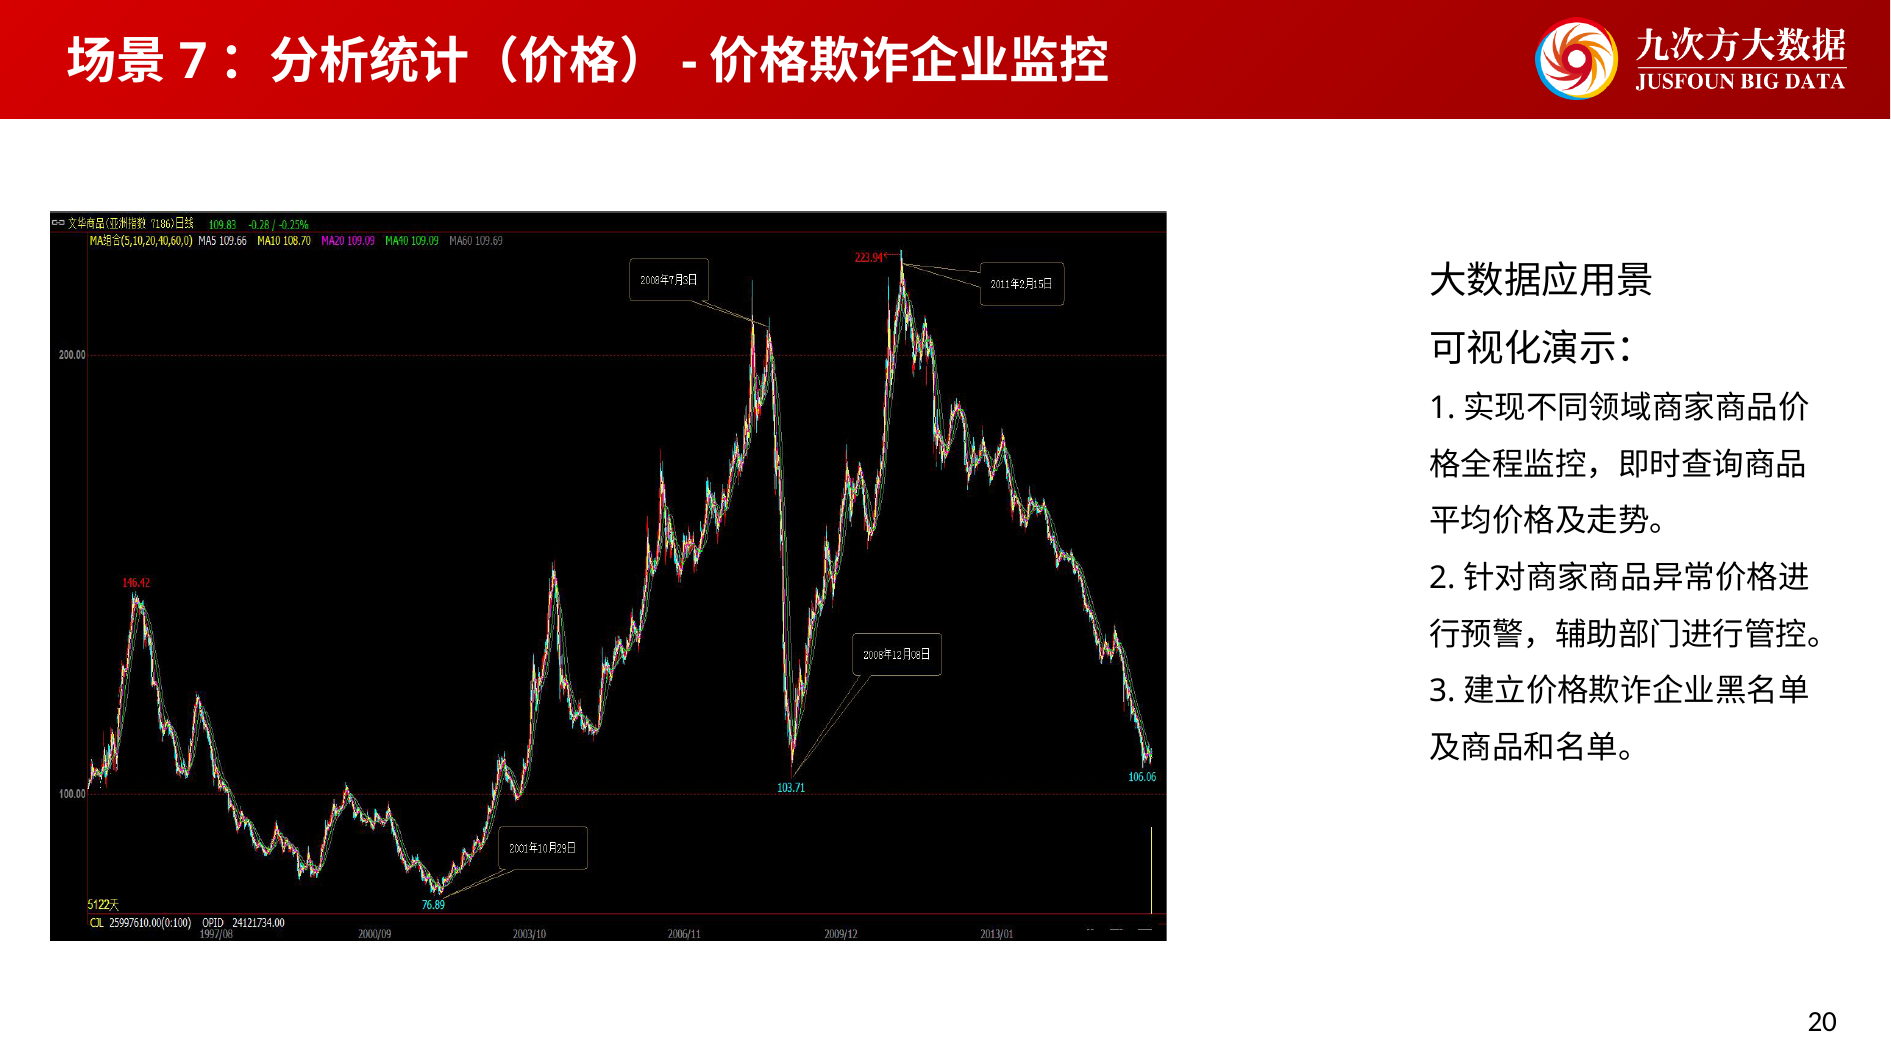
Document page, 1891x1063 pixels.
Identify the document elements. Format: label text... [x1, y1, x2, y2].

text_box 场景7：分析统计（价格）-价格欺诈企业监控 [49, 10, 1891, 107]
text_box 大数据应用景 可视化演示： 1.实现不同领域商家商品价格全程监控，即时查询商品平均价格及走势。 2.针对商家商品异常价格进行预警，辅助部门进行管控。 3.建立价格欺诈企业黑名单及商品和名单。 [1414, 226, 1849, 772]
text_box 20 [1410, 994, 1852, 1052]
picture [49, 211, 1167, 941]
